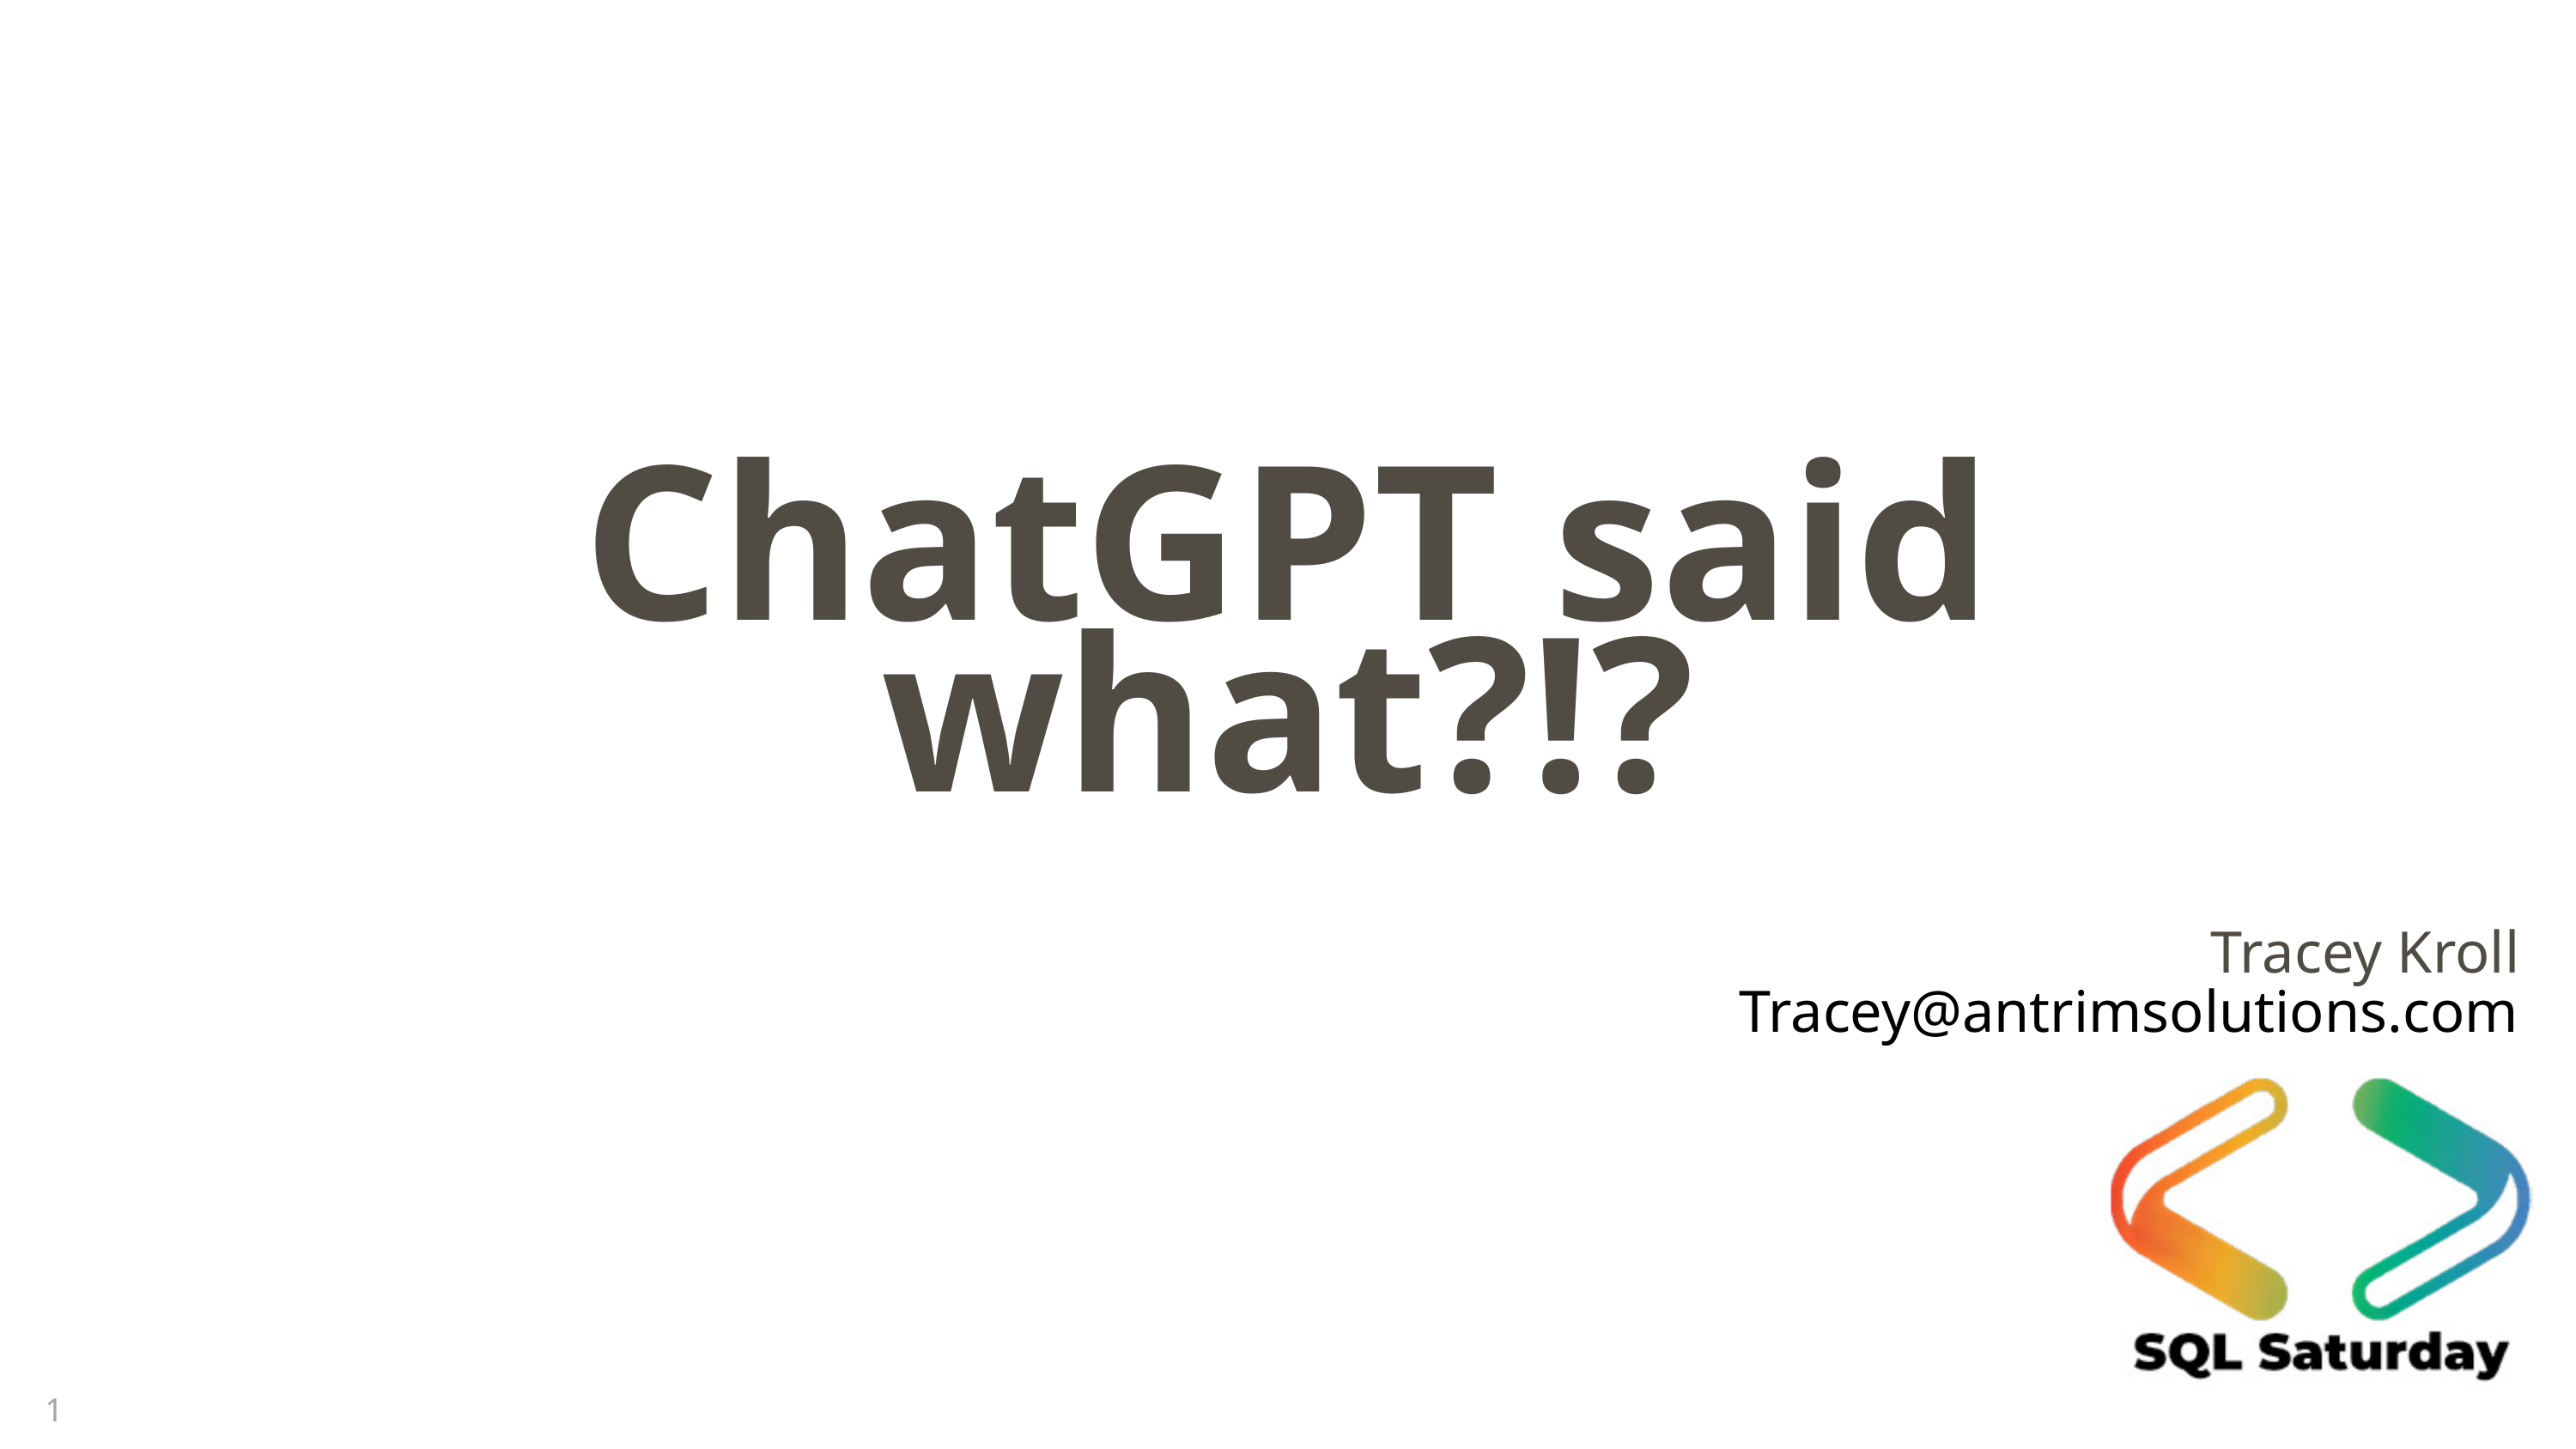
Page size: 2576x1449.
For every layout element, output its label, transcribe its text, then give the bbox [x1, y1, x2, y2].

picture [2110, 1078, 2533, 1405]
text_box [96, 337, 2404, 488]
text_box Tracey Kroll Tracey@antrimsolutions.com [1244, 919, 2533, 1110]
text_box ChatGPT said what?!? [471, 490, 2104, 1008]
